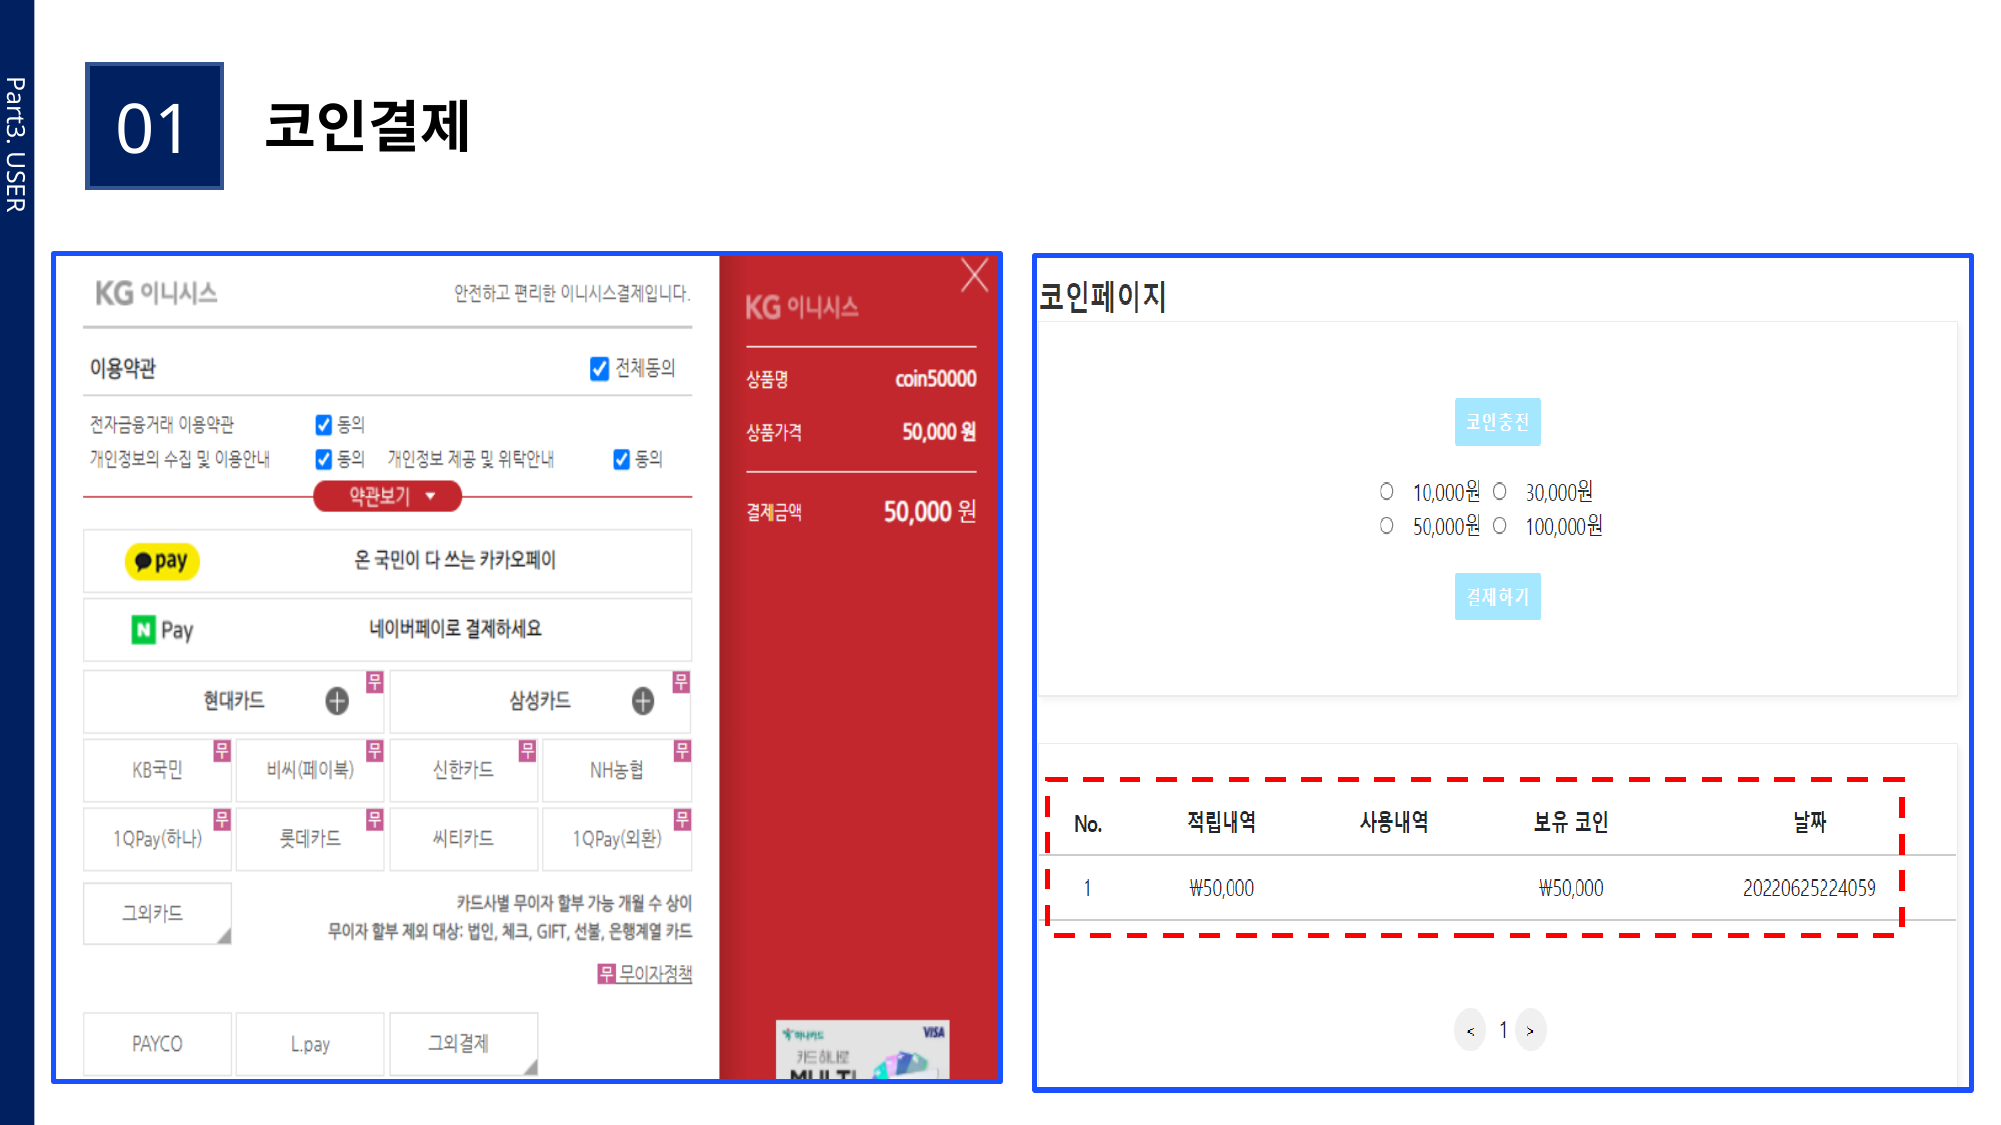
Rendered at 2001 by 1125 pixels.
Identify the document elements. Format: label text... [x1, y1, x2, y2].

text_box [0, 290, 36, 1125]
picture [1037, 257, 1969, 1088]
text_box 01 [85, 62, 224, 190]
text_box 코인결제 [249, 57, 1220, 200]
picture [56, 255, 999, 1080]
text_box Part3. USER [0, 0, 40, 290]
